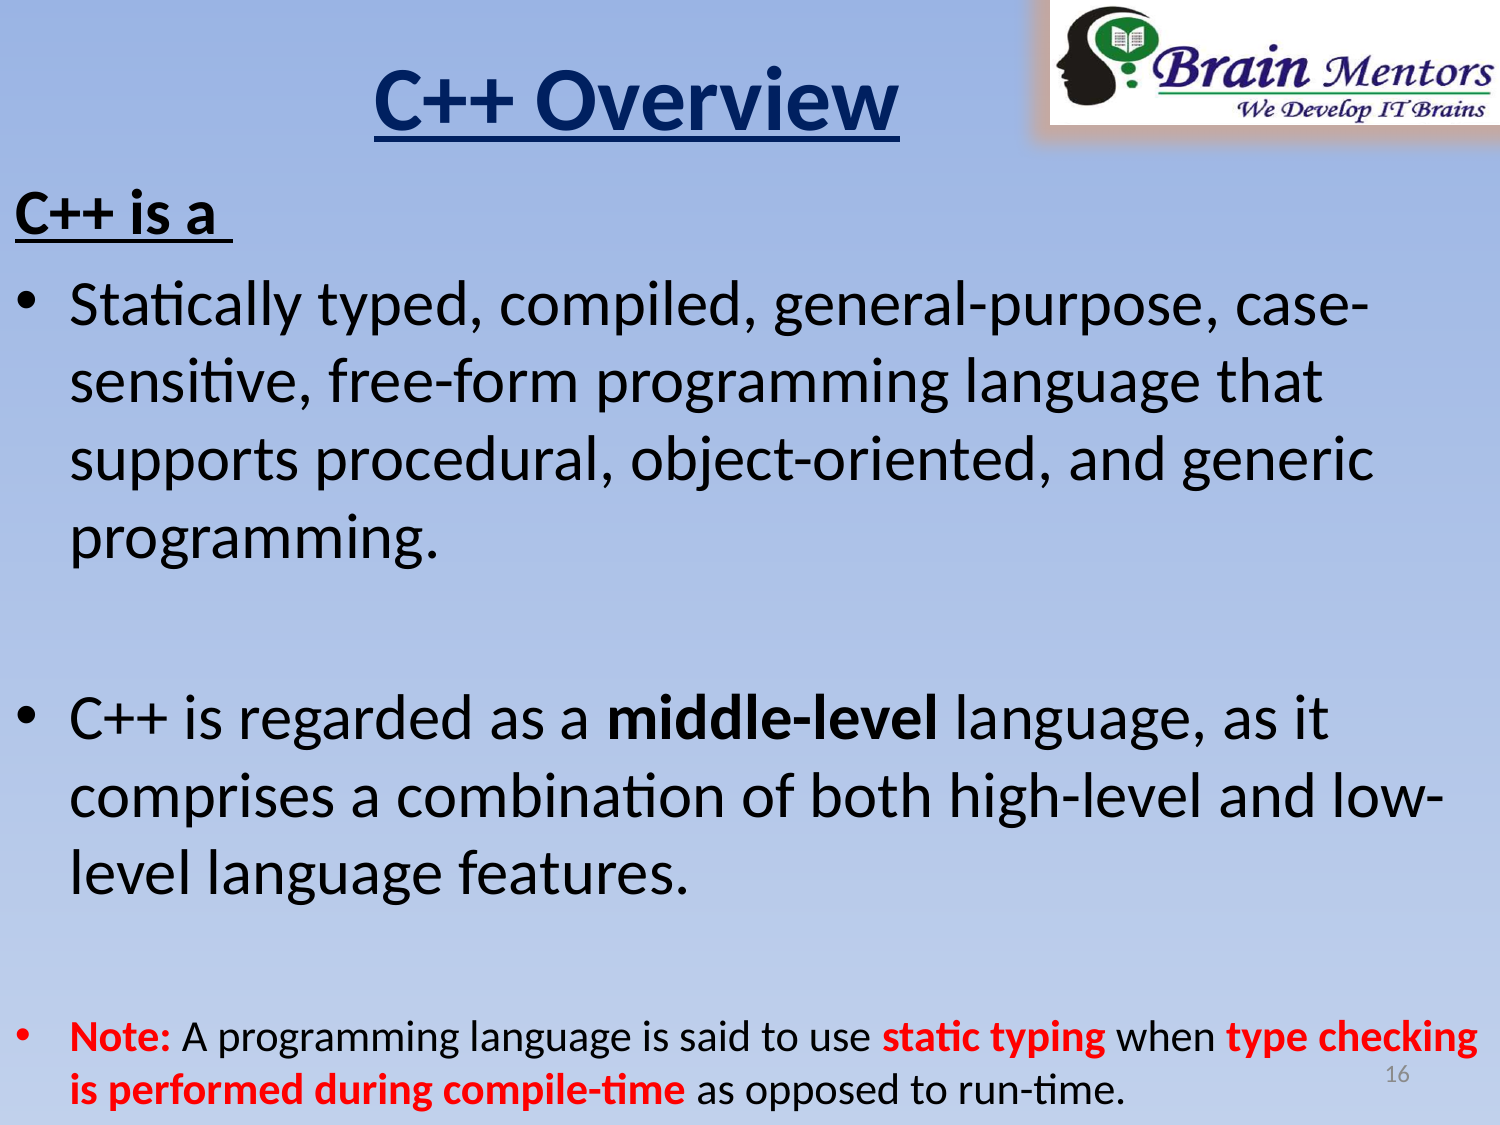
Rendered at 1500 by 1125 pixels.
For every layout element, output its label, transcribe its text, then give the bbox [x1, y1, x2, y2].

picture [1049, 0, 1500, 126]
slide_number 16 [1074, 1042, 1425, 1103]
title C++ Overview [0, 0, 1313, 162]
list C++ is a Statically typed, compiled, general-purpose, case-sensitive, free-form programming language that supports procedural, object-oriented, and generic programming. C++ is regarded as a middle-level language, as it comprises a combination of both high-level and low-level language features. Note: A programming language is said to use static typing when type checking is performed during compile-time as opposed to run-time. [0, 162, 1500, 1125]
